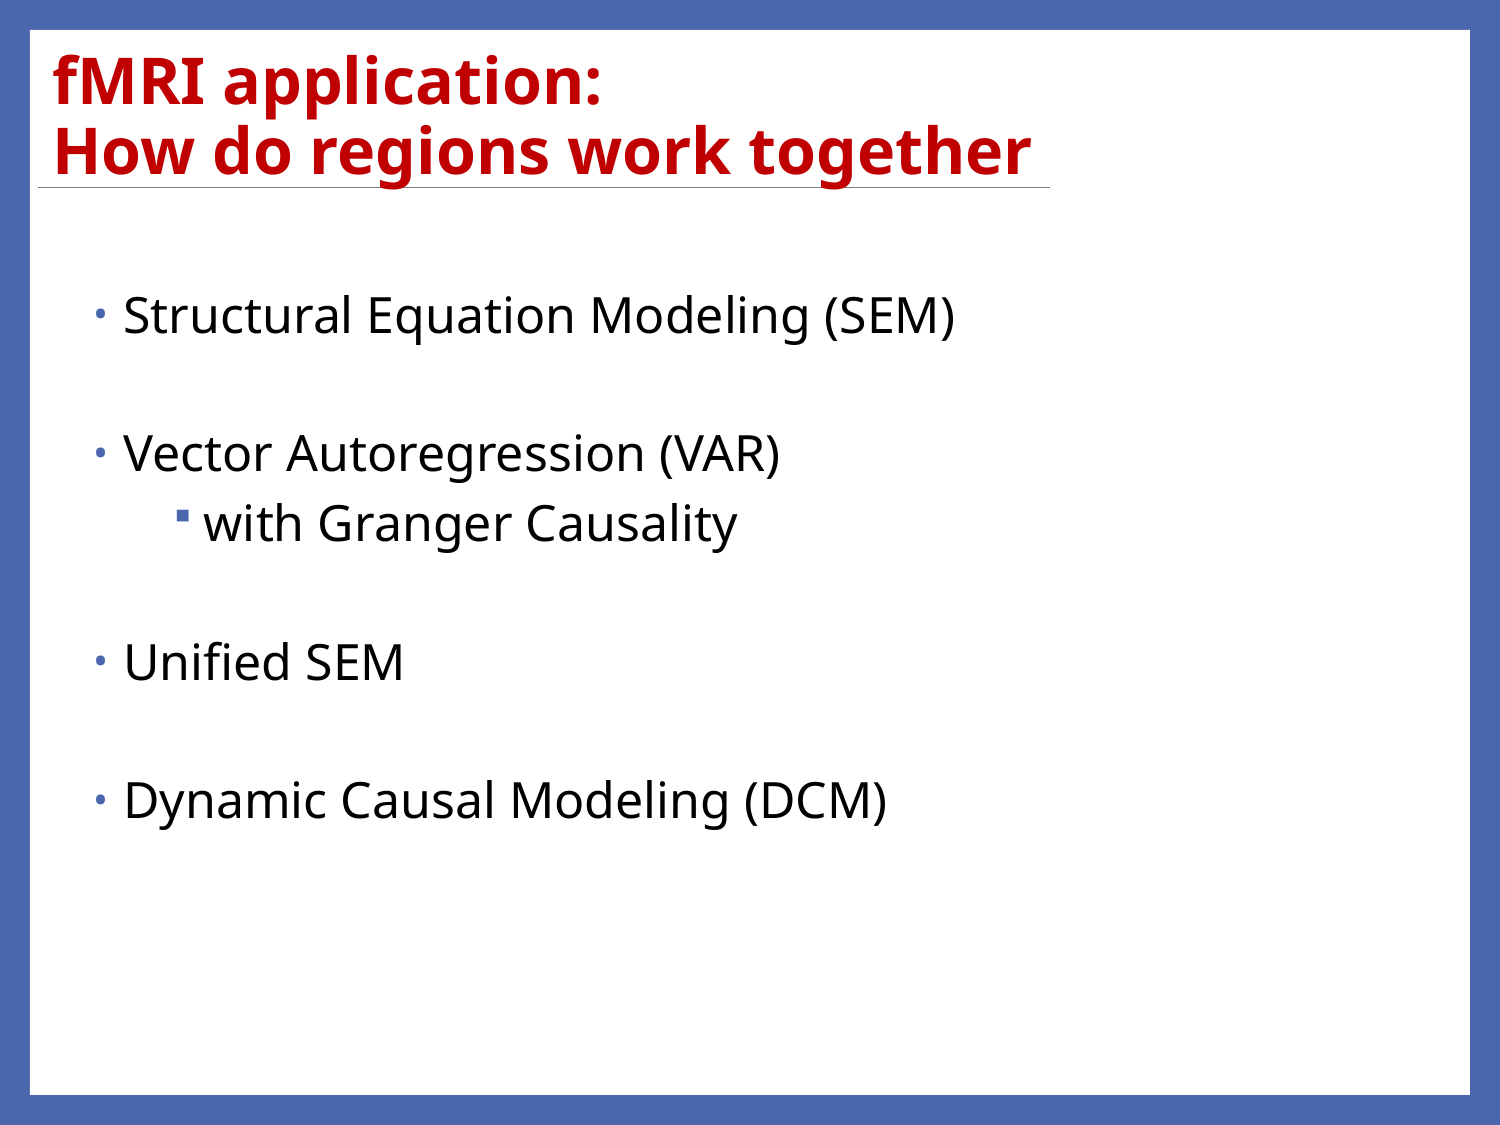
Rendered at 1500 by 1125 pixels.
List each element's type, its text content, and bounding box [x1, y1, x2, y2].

list Structural Equation Modeling (SEM) Vector Autoregression (VAR) with Granger Causality Unified SEM Dynamic Causal Modeling (DCM) [50, 212, 1438, 1000]
title fMRI application: How do regions work together [37, 37, 1438, 200]
